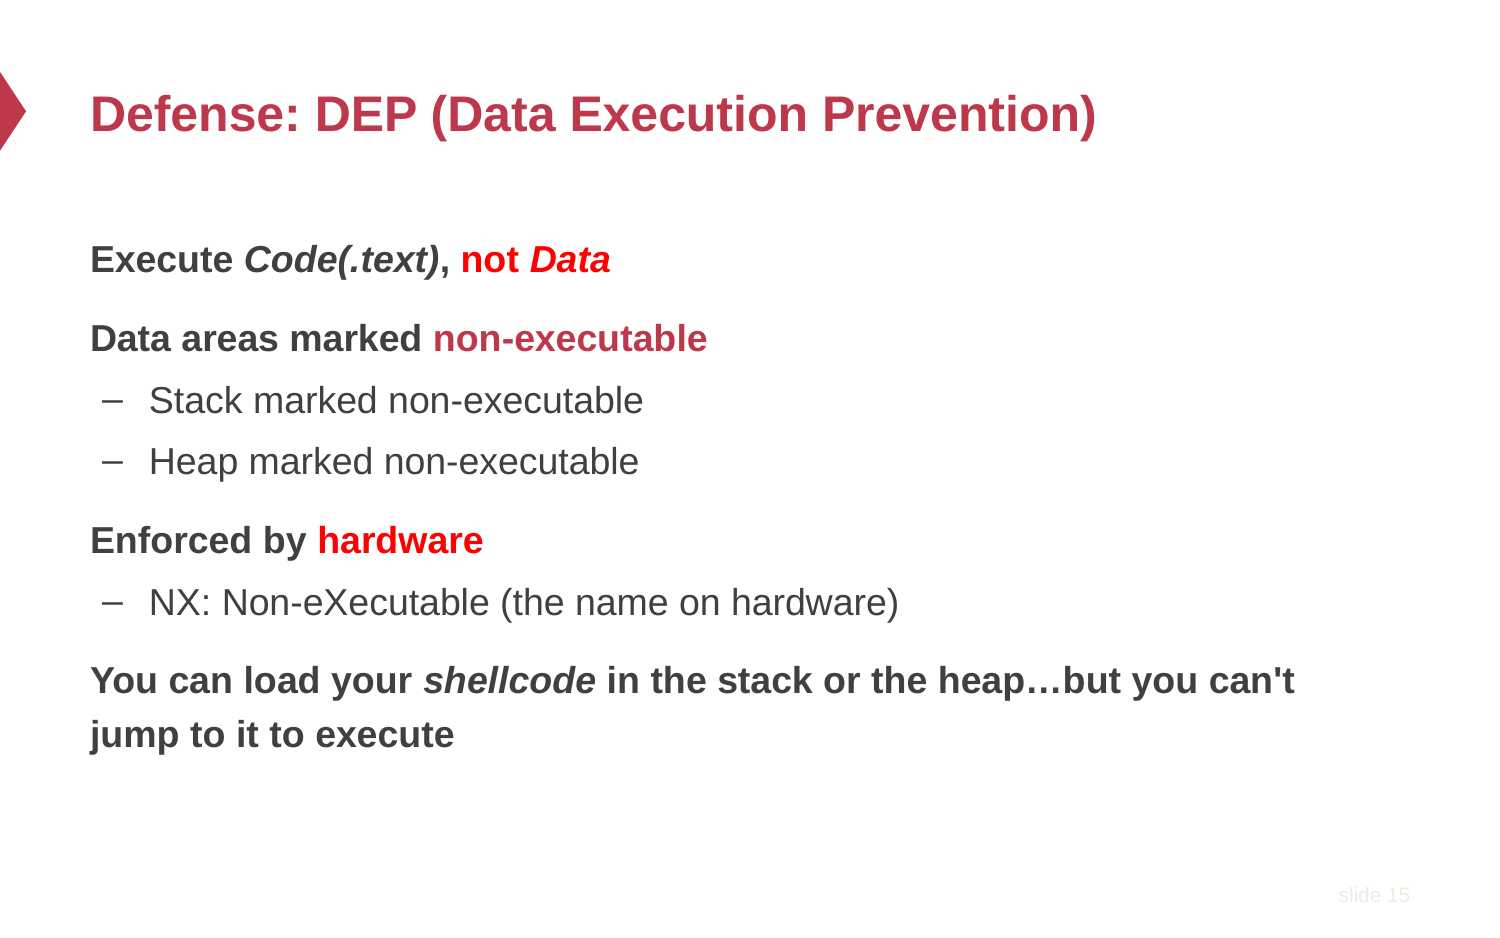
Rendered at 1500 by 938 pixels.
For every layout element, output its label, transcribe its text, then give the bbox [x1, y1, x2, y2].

slide_number slide [1074, 868, 1425, 919]
list Execute Code(.text), not Data Data areas marked non-executable Stack marked non-executable Heap marked non-executable Enforced by hardware NX: Non-eXecutable (the name on hardware) You can load your shellcode in the stack or the heap…but you can't jump to it to execute [75, 218, 1334, 907]
title Defense: DEP (Data Execution Prevention) [75, 37, 1425, 186]
